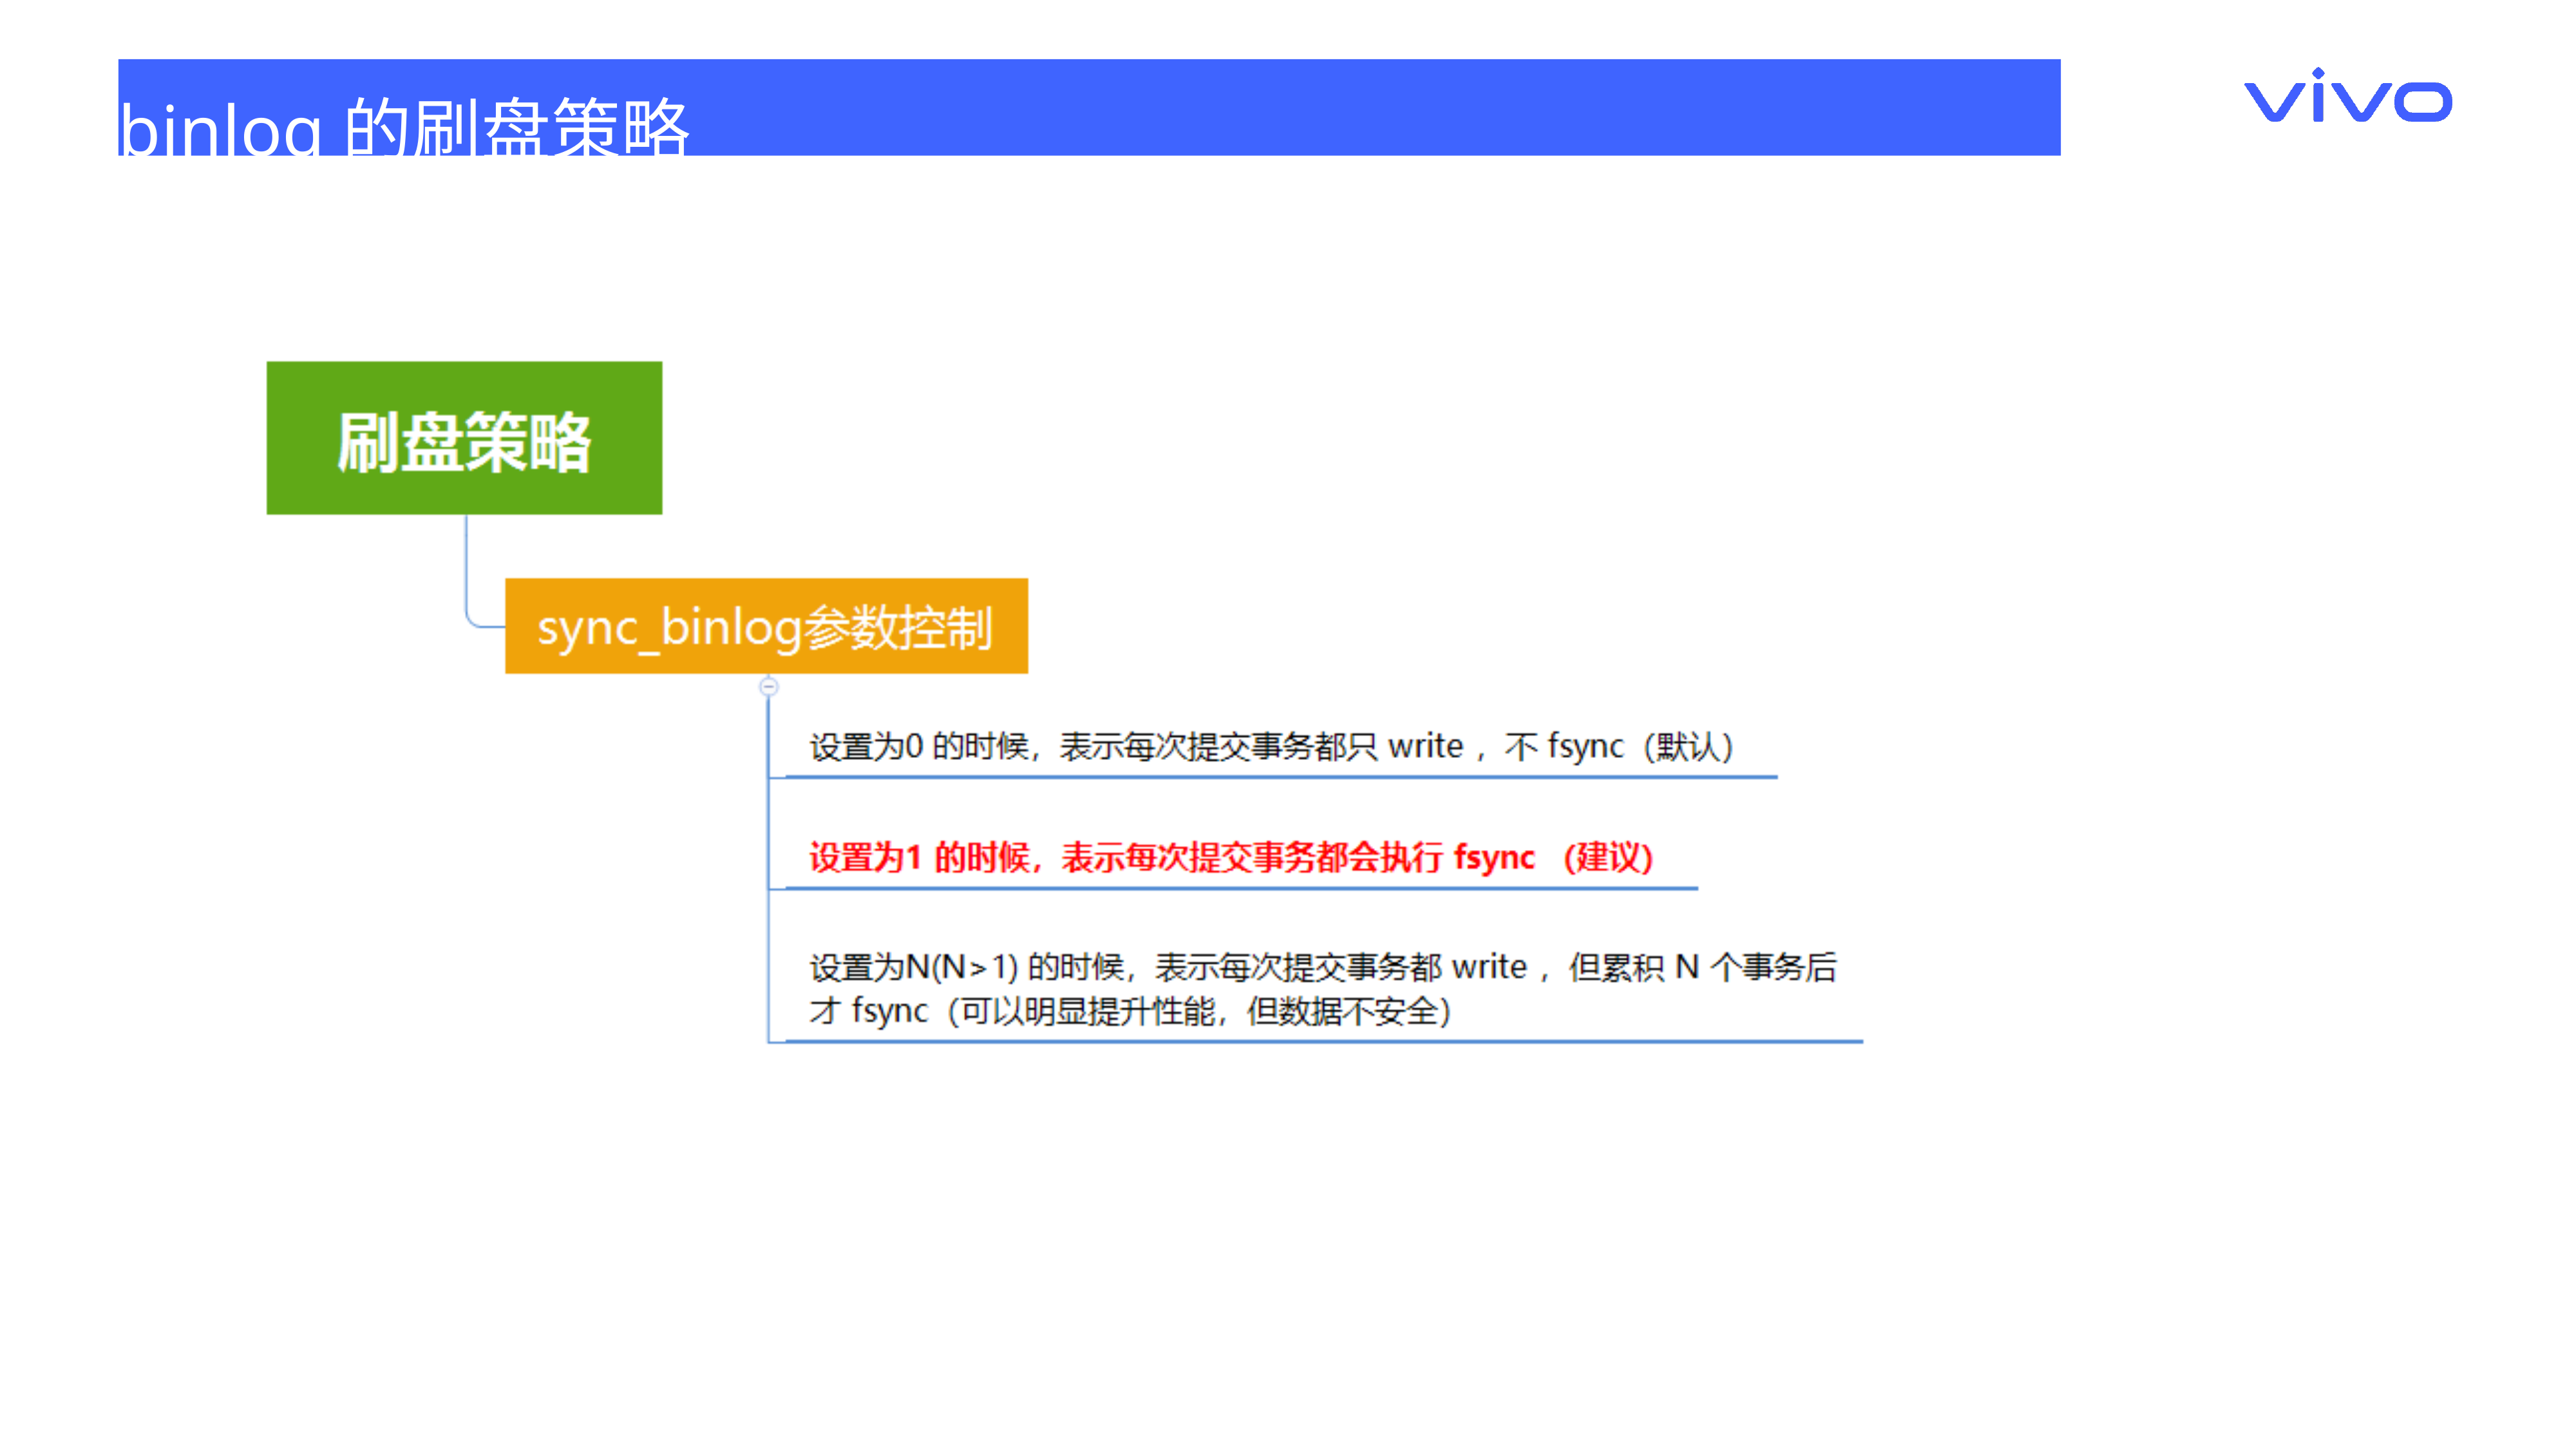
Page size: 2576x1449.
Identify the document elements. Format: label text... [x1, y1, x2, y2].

picture [238, 332, 1898, 1074]
picture [2244, 67, 2452, 122]
list binlog的刷盘策略 [118, 59, 2061, 156]
